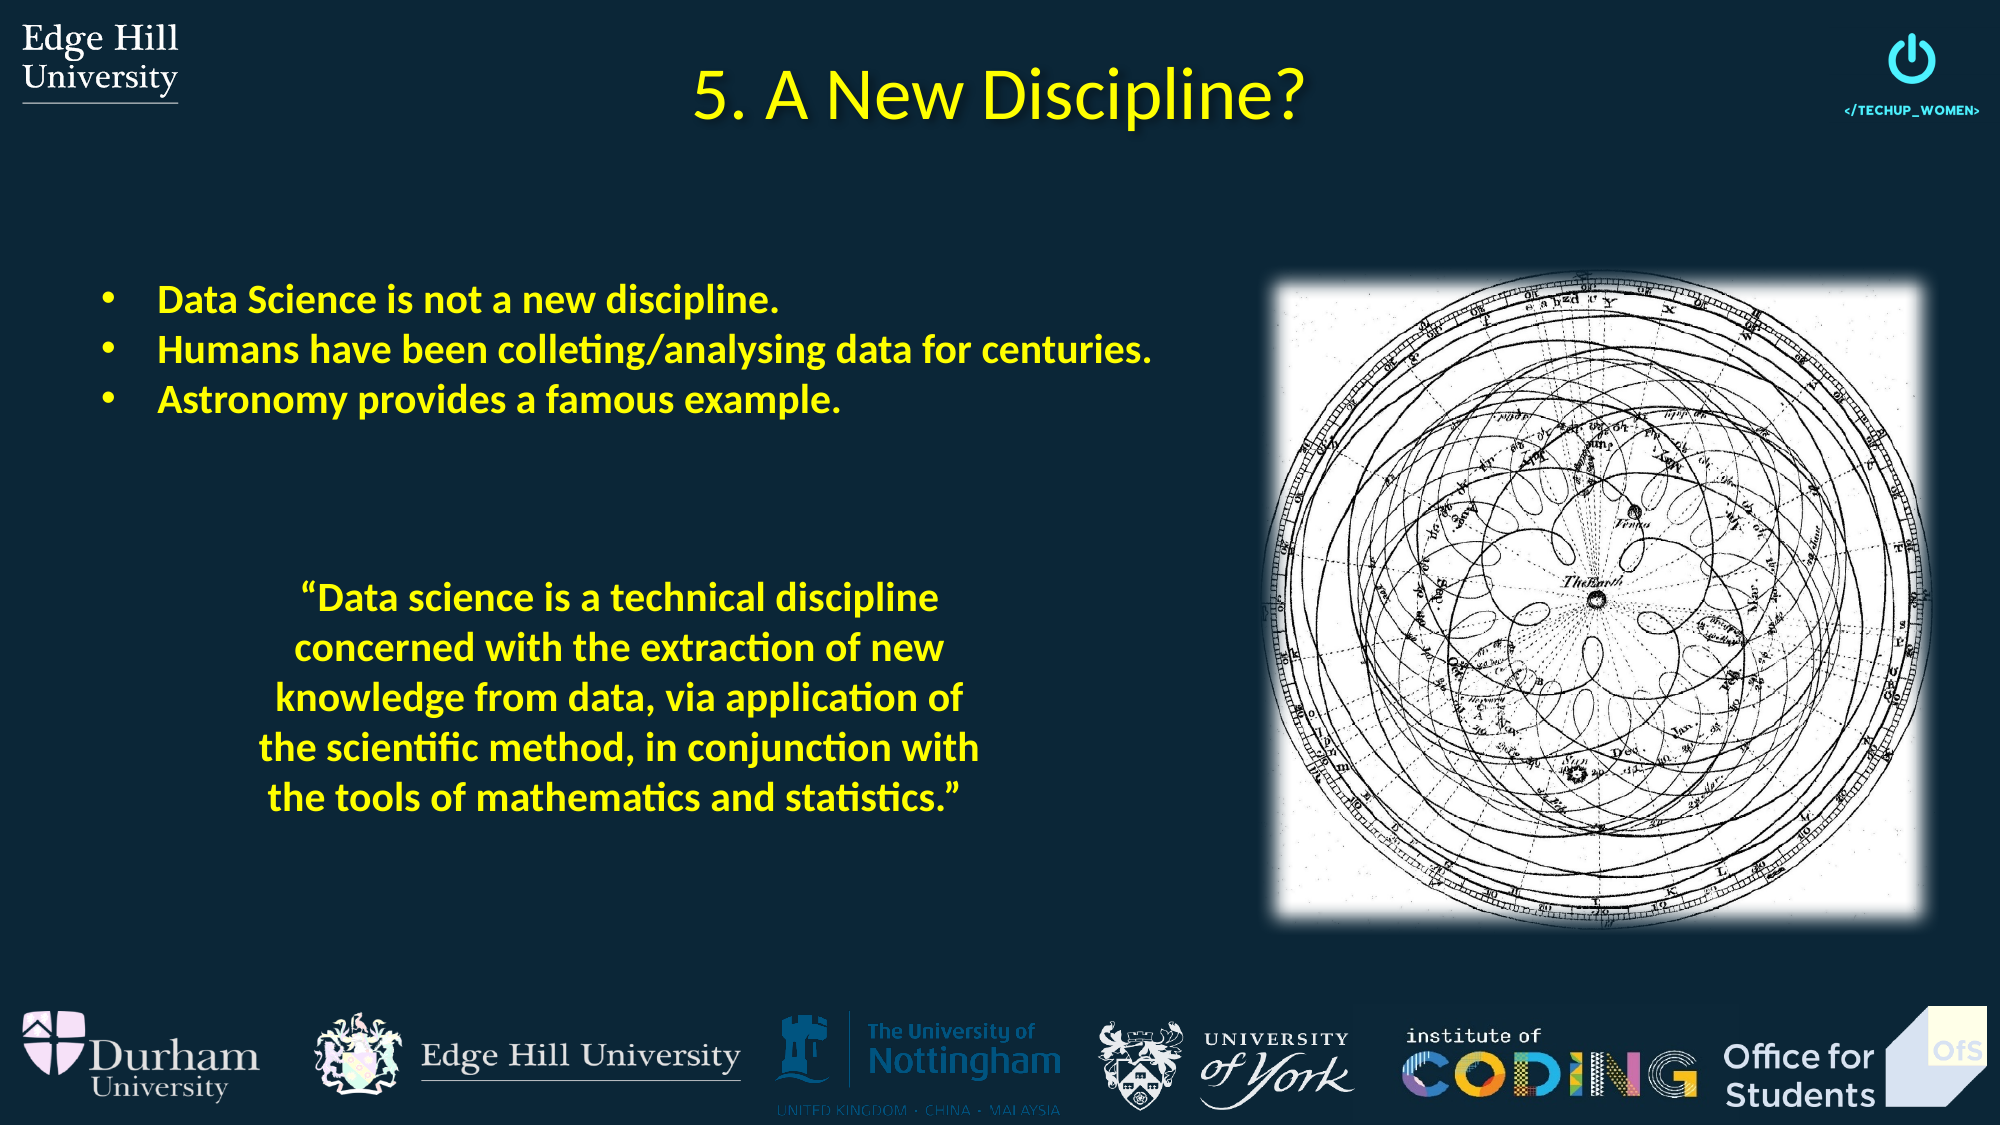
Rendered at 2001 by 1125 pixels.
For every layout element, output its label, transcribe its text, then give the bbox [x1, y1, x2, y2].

picture [14, 17, 186, 114]
picture [764, 1006, 1071, 1123]
text_box Data Science is not a new discipline. Humans have been colleting/analysing data for centuries. Astronomy provides a famous example. [93, 264, 1198, 505]
text_box 5. A New Discipline? [528, 37, 1472, 142]
text_box “Data science is a technical discipline concerned with the extraction of new knowledge from data, via application of the scientific method, in conjunction with the tools of mathematics and statistics.” [239, 562, 1000, 828]
picture [1353, 1004, 1739, 1123]
picture [1829, 0, 2000, 146]
picture [1256, 264, 1940, 936]
